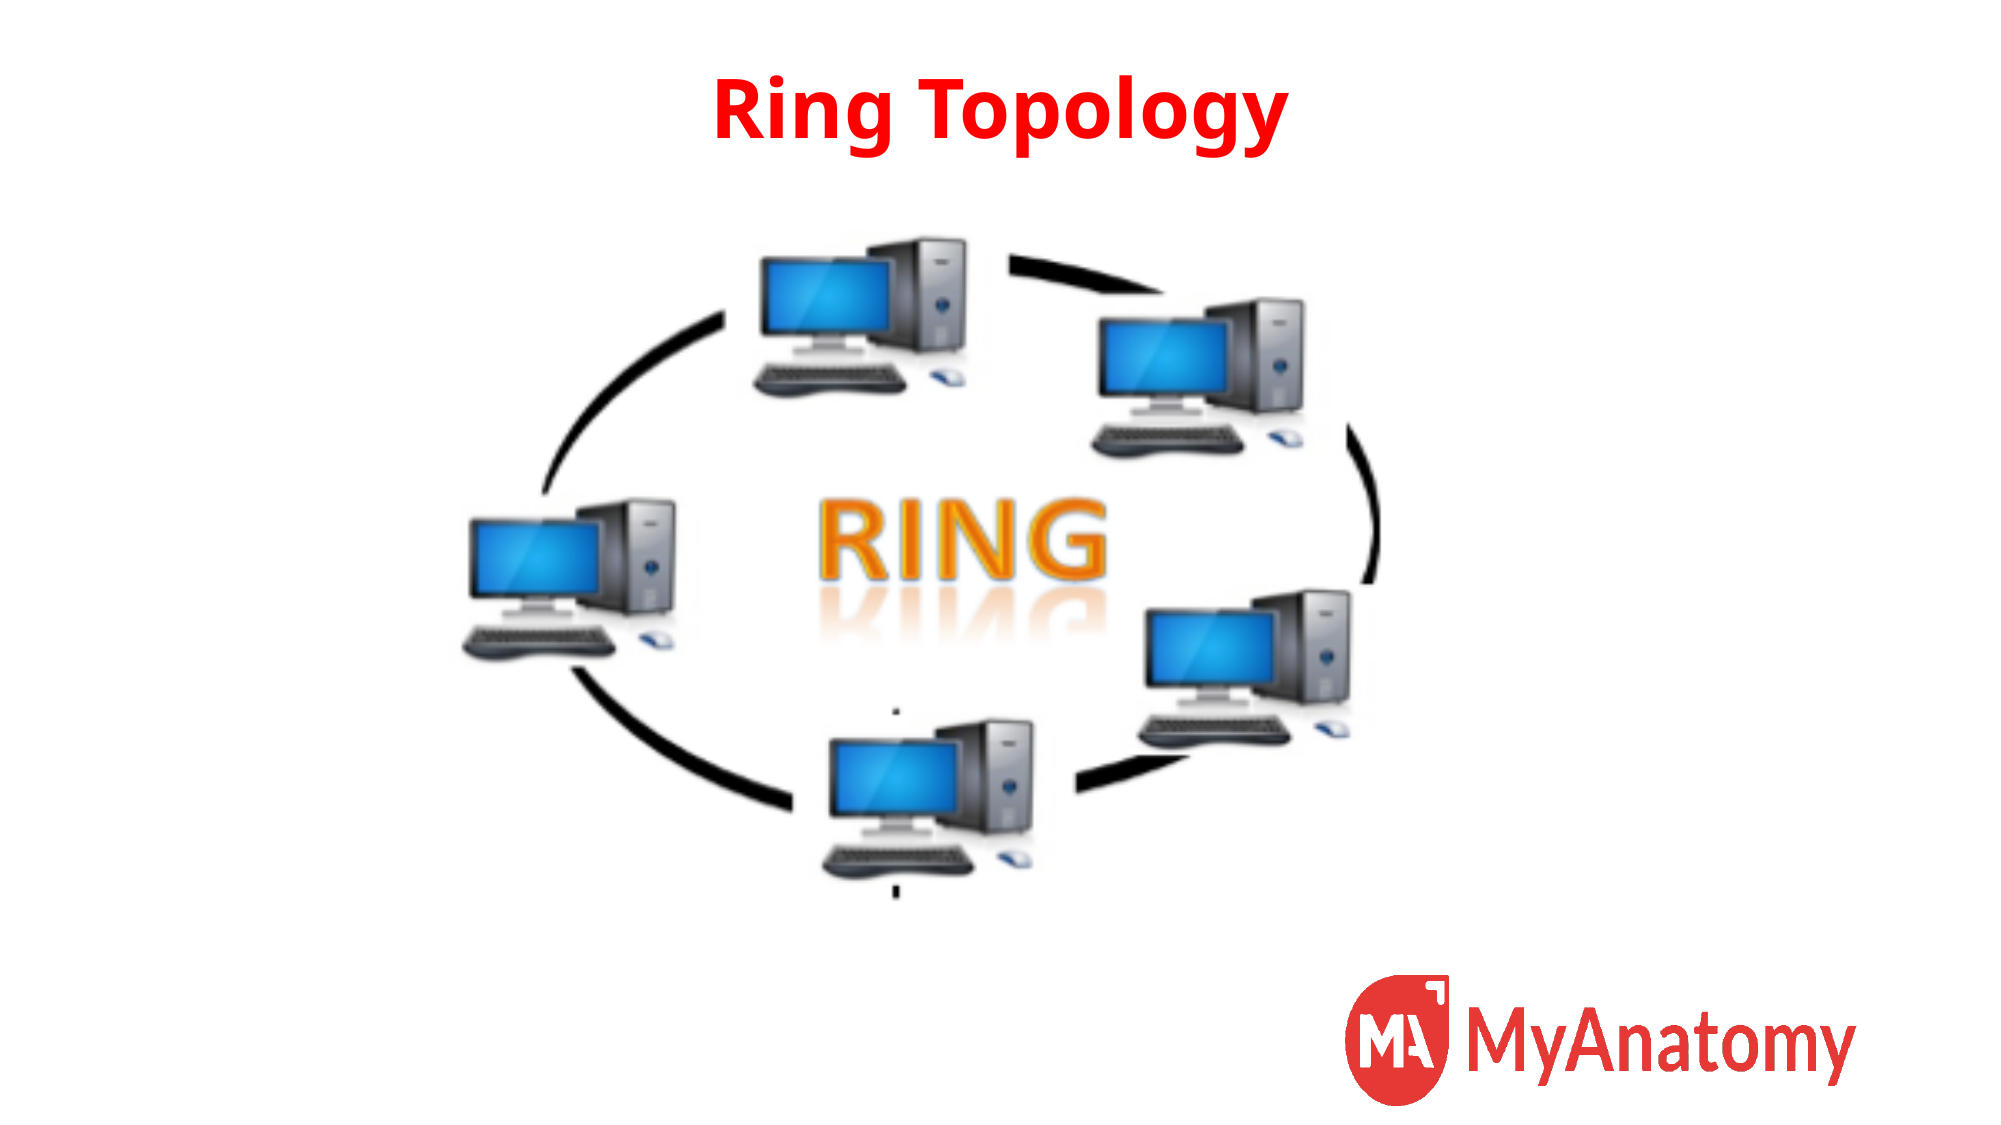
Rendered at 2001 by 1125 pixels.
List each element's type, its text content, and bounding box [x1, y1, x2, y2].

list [373, 202, 1478, 939]
title Ring Topology [137, 59, 1863, 264]
picture [1337, 932, 1863, 1125]
